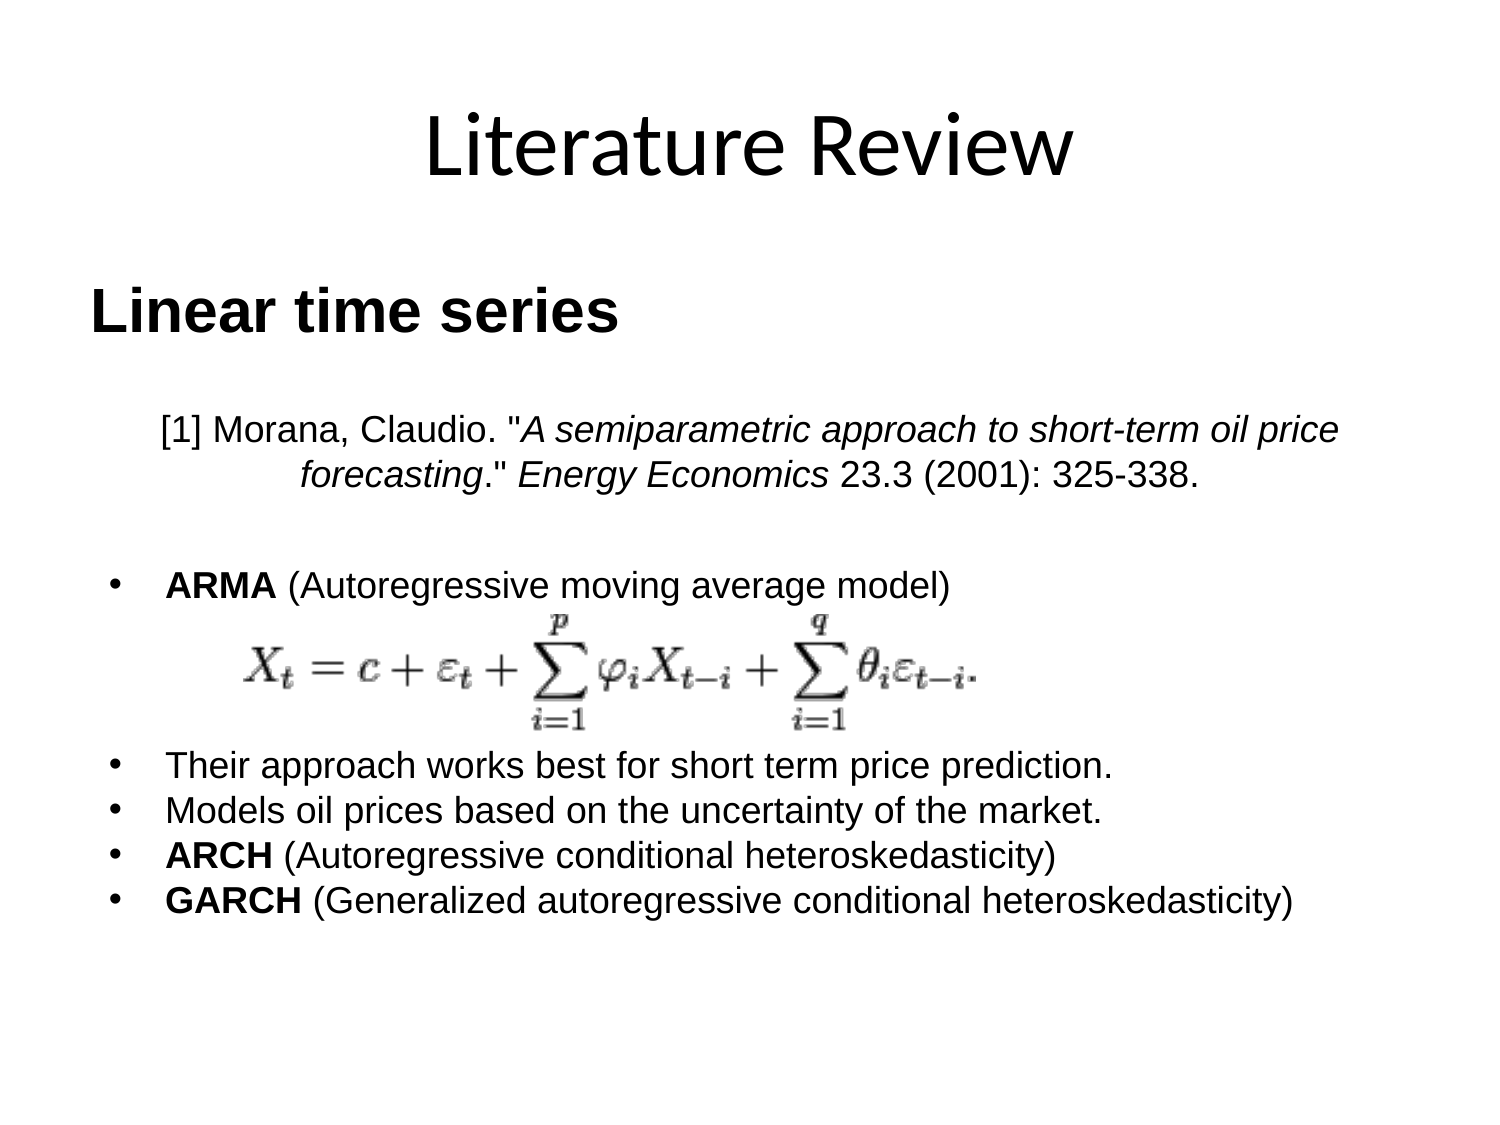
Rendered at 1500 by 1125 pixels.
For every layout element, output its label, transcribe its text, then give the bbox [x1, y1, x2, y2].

picture [242, 613, 976, 733]
list Linear time series [1] Morana, Claudio. "A semiparametric approach to short-term oil price forecasting." Energy Economics 23.3 (2001): 325-338. ARMA (Autoregressive moving average model) Their approach works best for short term price prediction. Models oil prices based on the uncertainty of the market. ARCH (Autoregressive conditional heteroskedasticity) GARCH (Generalized autoregressive conditional heteroskedasticity) [75, 262, 1425, 1005]
title Literature Review [75, 45, 1425, 233]
